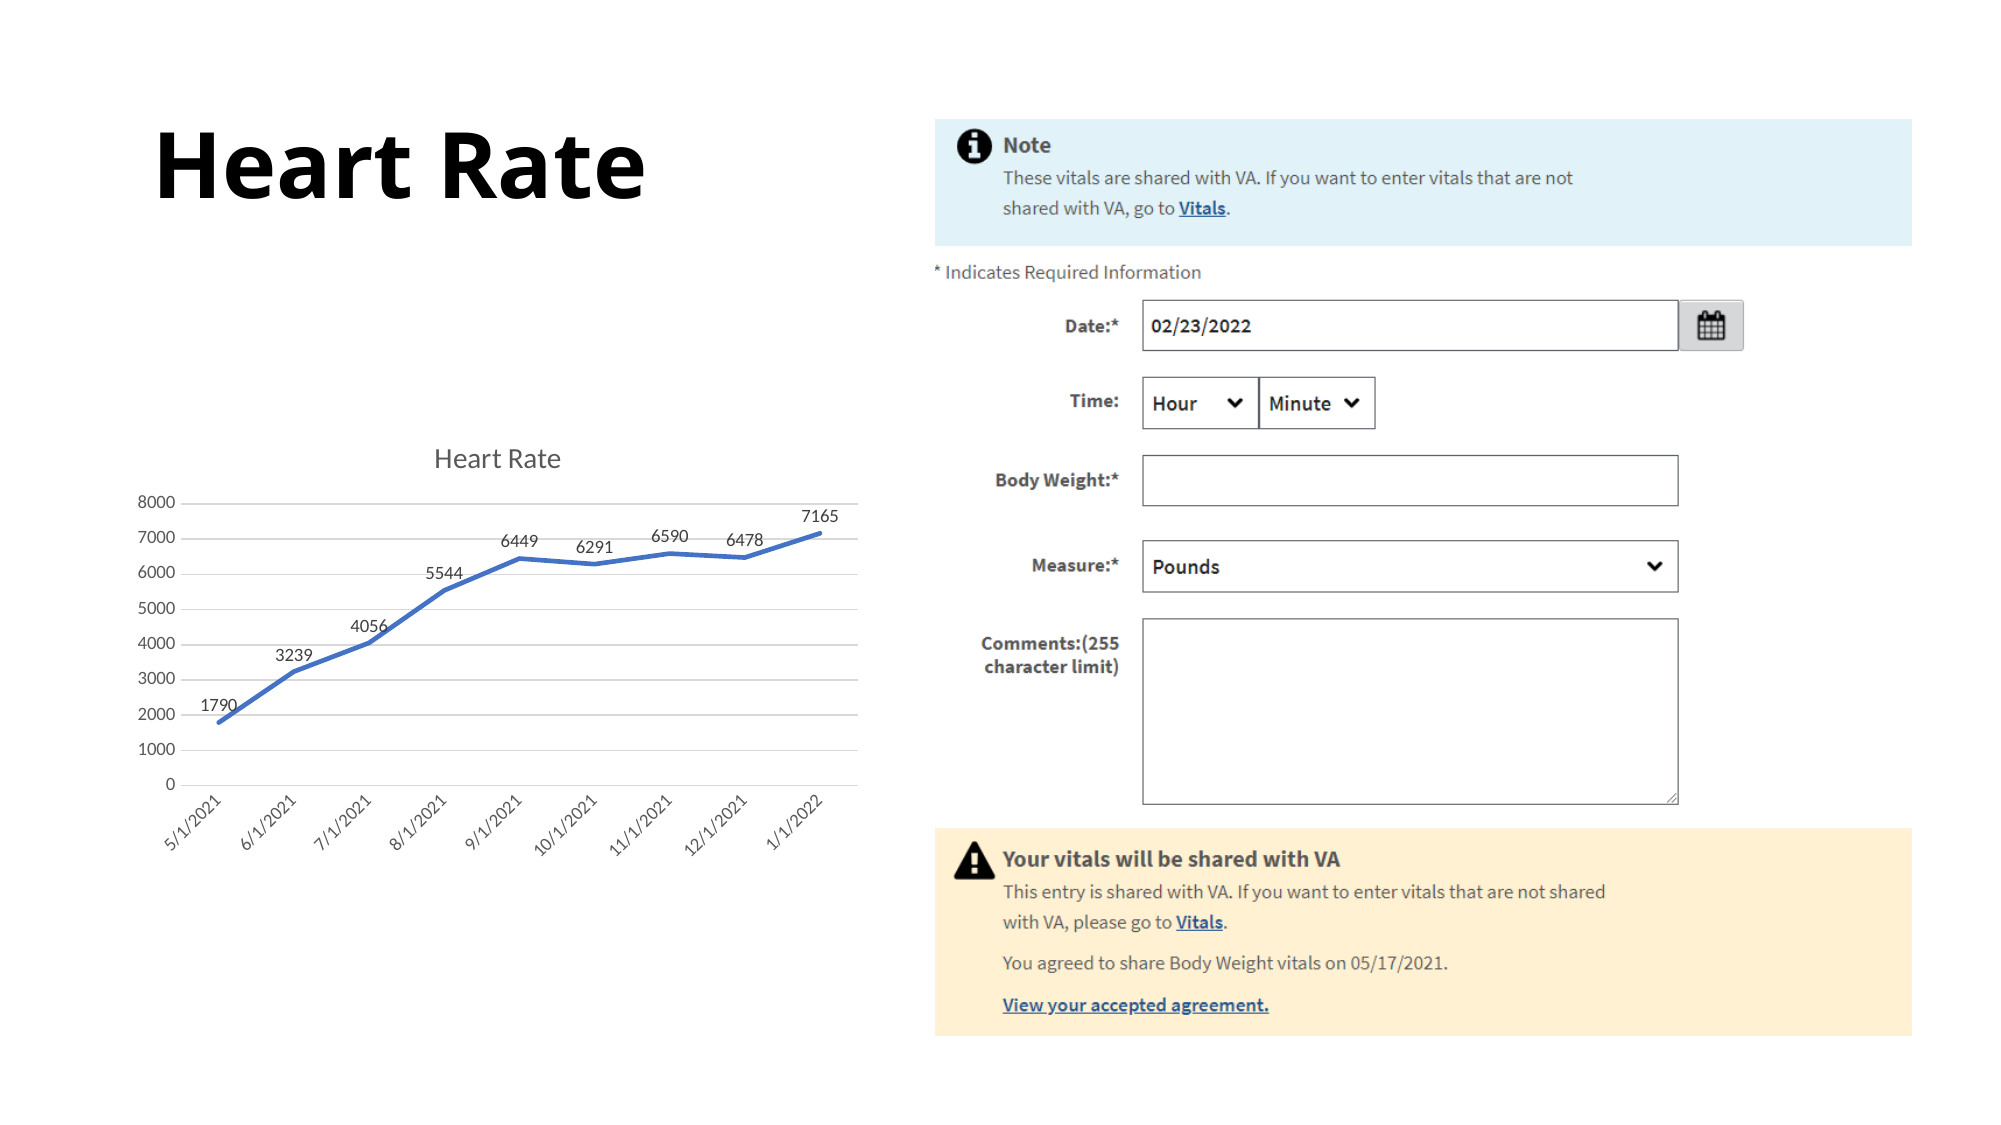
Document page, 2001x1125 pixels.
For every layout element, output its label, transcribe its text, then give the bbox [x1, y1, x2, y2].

title Heart Rate [137, 59, 845, 278]
picture [934, 119, 1912, 1036]
chart [122, 421, 873, 872]
